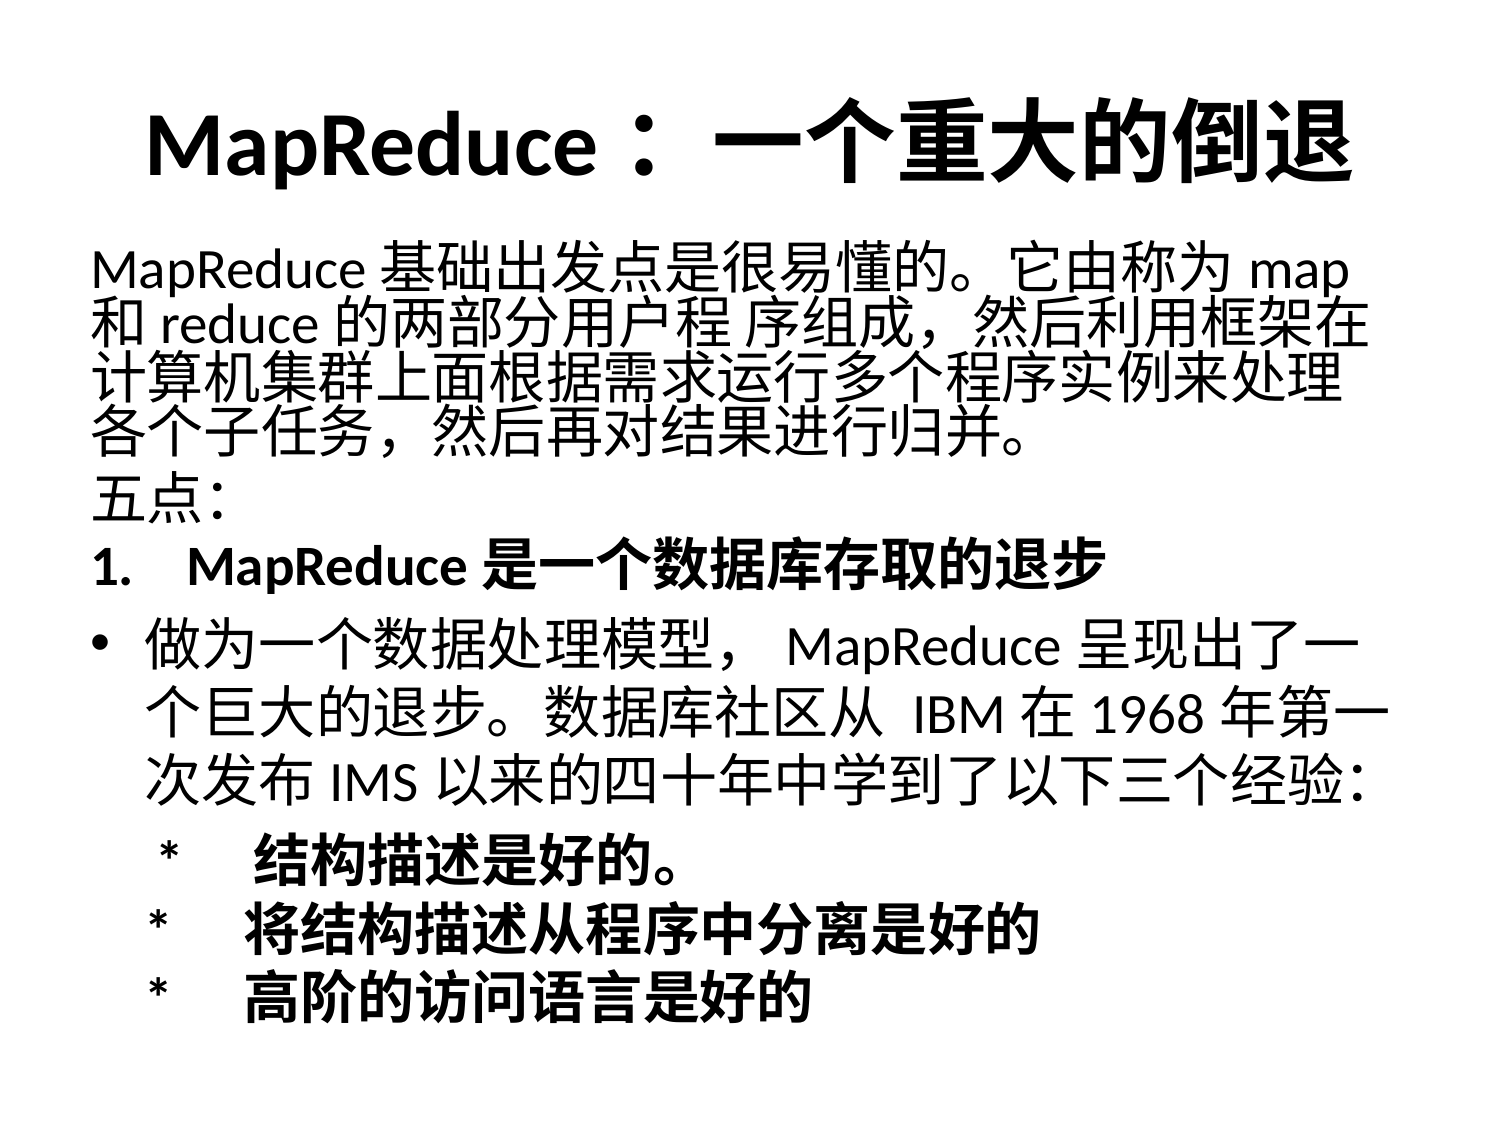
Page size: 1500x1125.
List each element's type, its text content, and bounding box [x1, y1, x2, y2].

list MapReduce基础出发点是很易懂的。它由称为map和reduce的两部分用户程 序组成，然后利用框架在计算机集群上面根据需求运行多个程序实例来处理各个子任务，然后再对结果进行归并。 五点： 1. MapReduce是一个数据库存取的退步 做为一个数据处理模型，MapReduce呈现出了一个巨大的退步。数据库社区从 IBM在1968年第一次发布IMS以来的四十年中学到了以下三个经验： * 结构描述是好的。 * 将结构描述从程序中分离是好的 * 高阶的访问语言是好的 [75, 237, 1413, 1067]
title MapReduce：一个重大的倒退 [75, 45, 1425, 233]
